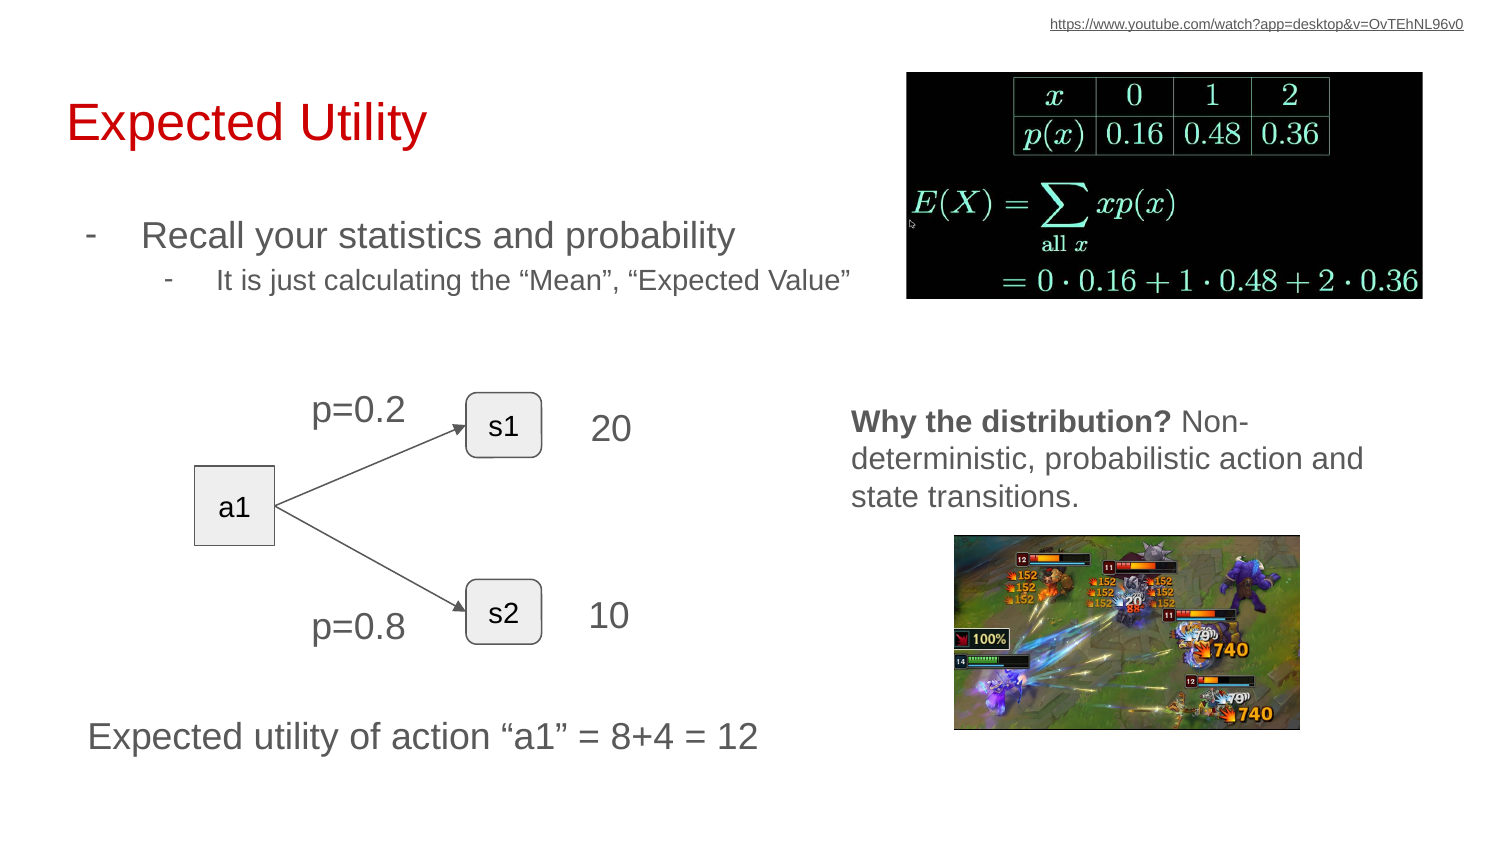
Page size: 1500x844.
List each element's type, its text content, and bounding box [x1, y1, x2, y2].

text_box Expected utility of action “a1” = 8+4 = 12 [72, 696, 870, 777]
text_box 20 [575, 389, 663, 461]
text_box p=0.8 [296, 620, 422, 659]
text_box 10 [573, 576, 661, 648]
picture [906, 72, 1423, 300]
text_box s2 [466, 579, 542, 645]
title Expected Utility [51, 72, 471, 167]
list Recall your statistics and probability It is just calculating the “Mean”, “Expected Value” [51, 189, 1449, 435]
text_box p=0.2 [296, 369, 422, 423]
text_box s1 [466, 392, 542, 458]
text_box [274, 424, 467, 505]
picture [954, 535, 1300, 730]
text_box a1 [194, 465, 269, 546]
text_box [274, 505, 467, 613]
text_box Why the distribution? Non-deterministic, probabilistic action and state transitions. [835, 386, 1449, 580]
text_box https://www.youtube.com/watch?app=desktop&v=OvTEhNL96v0 [1035, 0, 1500, 52]
